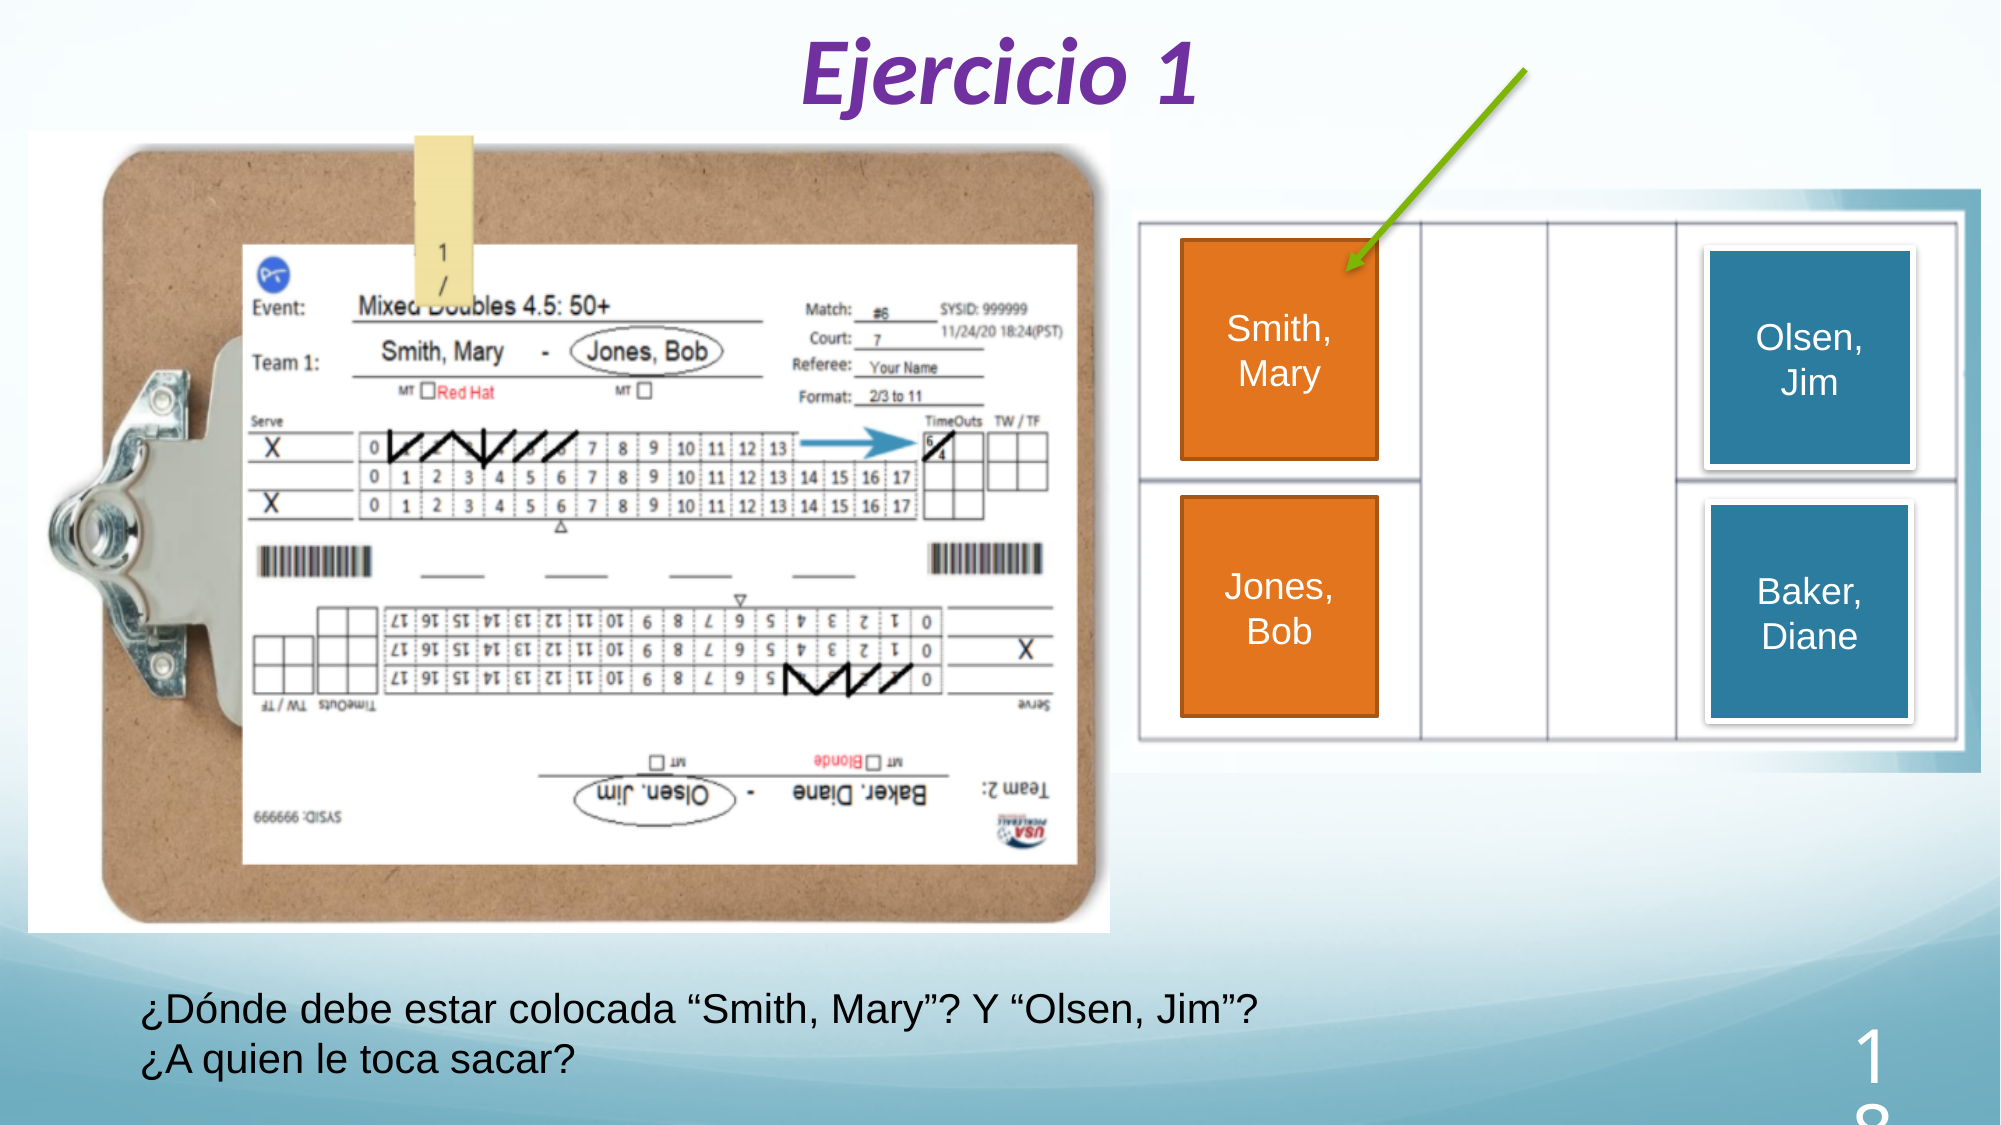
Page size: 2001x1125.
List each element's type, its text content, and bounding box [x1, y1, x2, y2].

text_box Jones, Bob [1180, 495, 1247, 718]
picture [0, 0, 2001, 1125]
text_box [1843, 495, 1922, 718]
text_box Olsen, Jim [1842, 245, 1916, 470]
text_box Baker, Diane [1842, 499, 1914, 724]
slide_number 18 [1843, 1007, 1945, 1112]
title Ejercicio 1 [120, 0, 1880, 132]
text_box ¿Dónde debe estar colocada “Smith, Mary”? Y “Olsen, Jim”? ¿A quien le toca sacar? [124, 974, 1275, 1090]
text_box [1345, 69, 1526, 272]
text_box [1842, 238, 1922, 461]
text_box Smith, Mary [1180, 238, 1247, 461]
